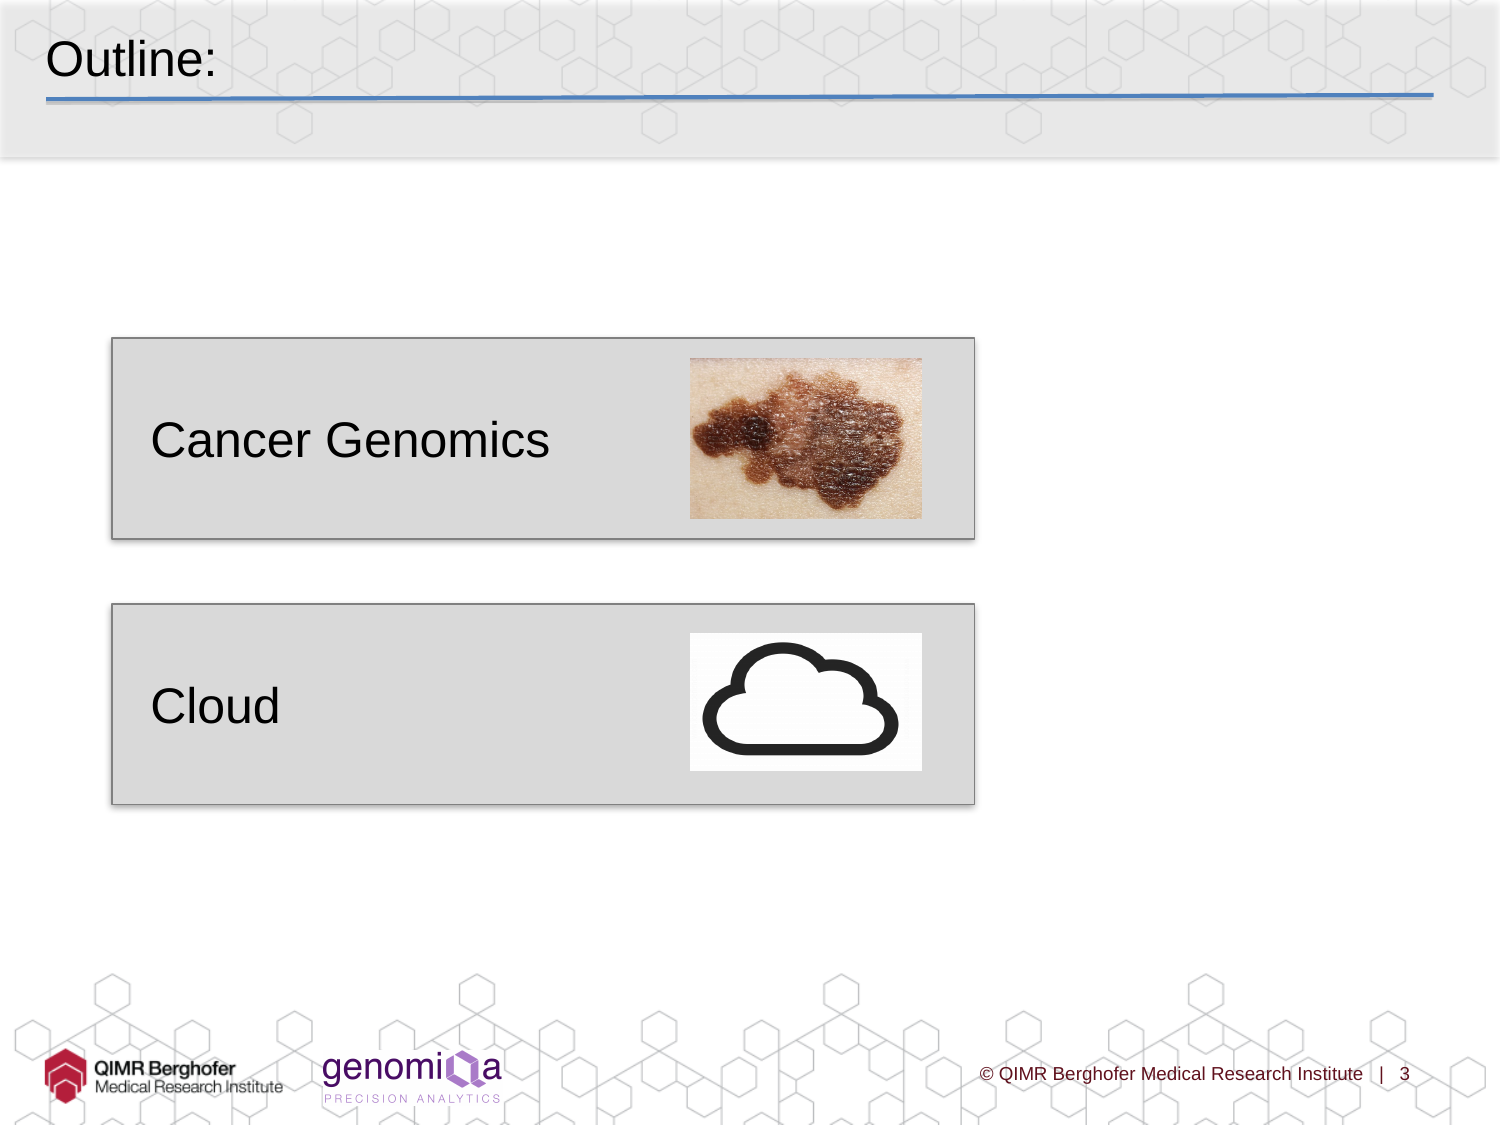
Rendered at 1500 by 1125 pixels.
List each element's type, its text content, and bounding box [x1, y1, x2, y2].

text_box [45, 94, 1434, 100]
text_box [111, 337, 975, 540]
text_box [0, 0, 1500, 158]
picture [0, 158, 1500, 1125]
footer © QIMR Berghofer Medical Research Institute | 3 [512, 1042, 1425, 1103]
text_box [111, 603, 975, 805]
text_box Outline: [30, 19, 233, 94]
